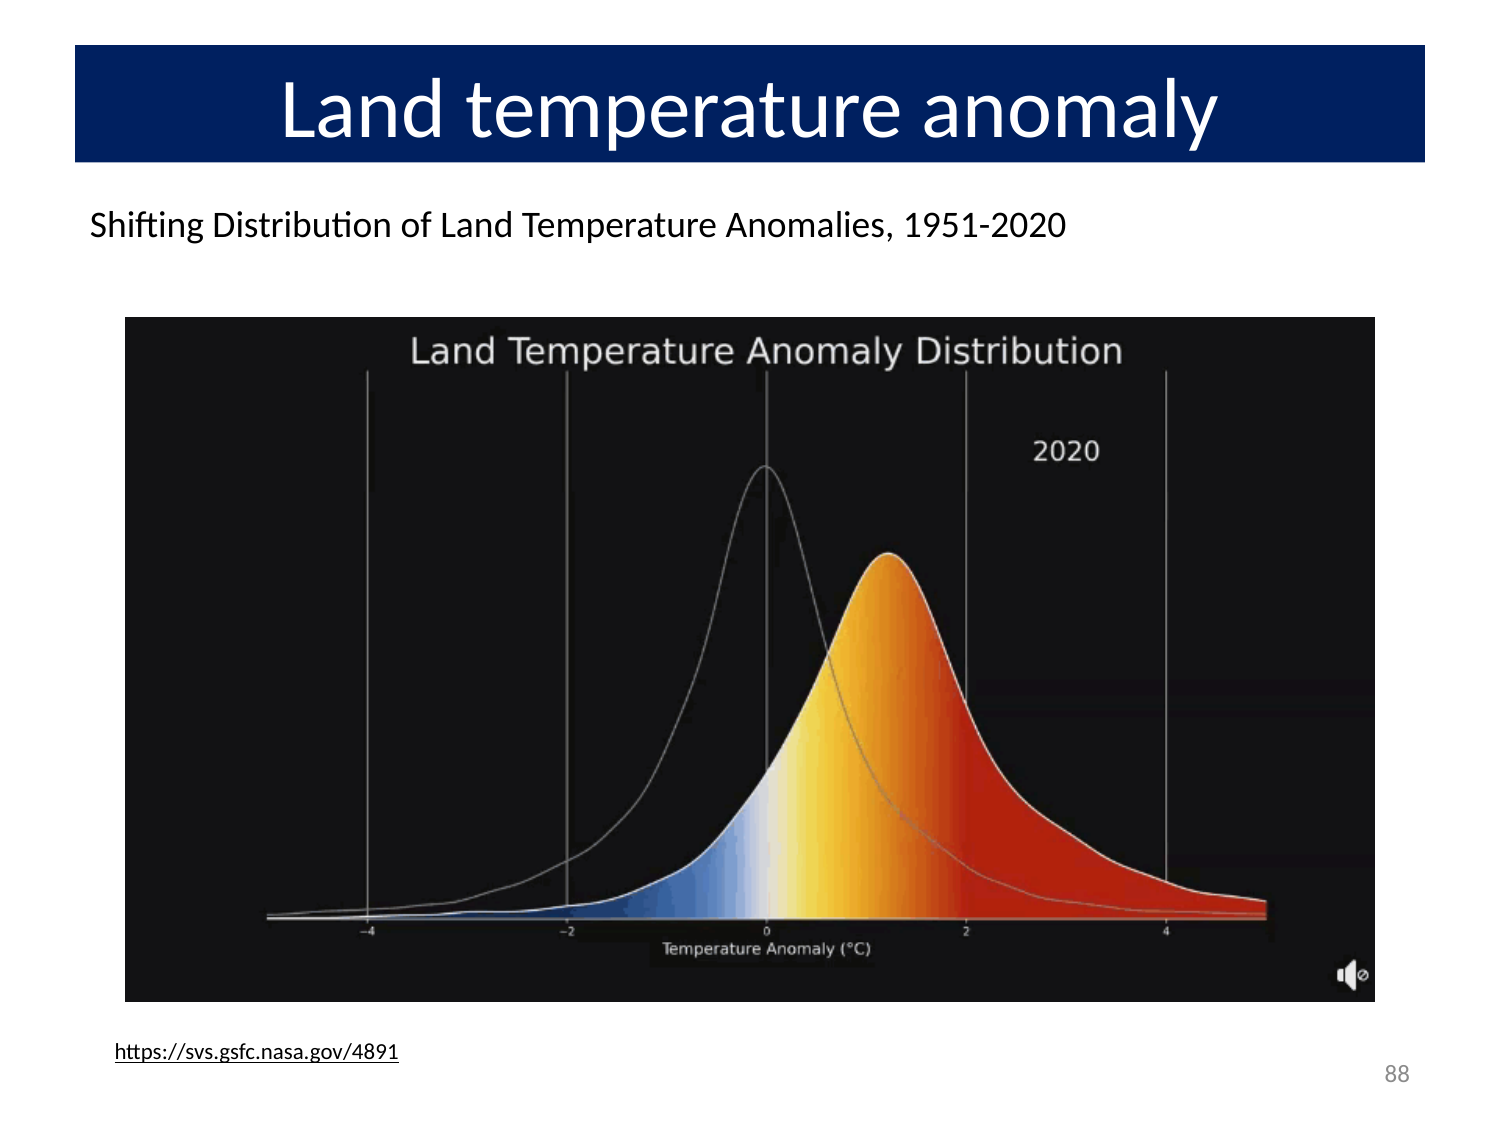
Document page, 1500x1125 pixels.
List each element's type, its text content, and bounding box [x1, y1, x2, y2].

slide_number 88 [1074, 1072, 1425, 1103]
title Land temperature anomaly [75, 45, 1425, 163]
text_box https://svs.gsfc.nasa.gov/4891 [99, 1029, 1450, 1072]
picture [124, 317, 1376, 1003]
text_box Shifting Distribution of Land Temperature Anomalies, 1951-2020 [74, 192, 1425, 253]
